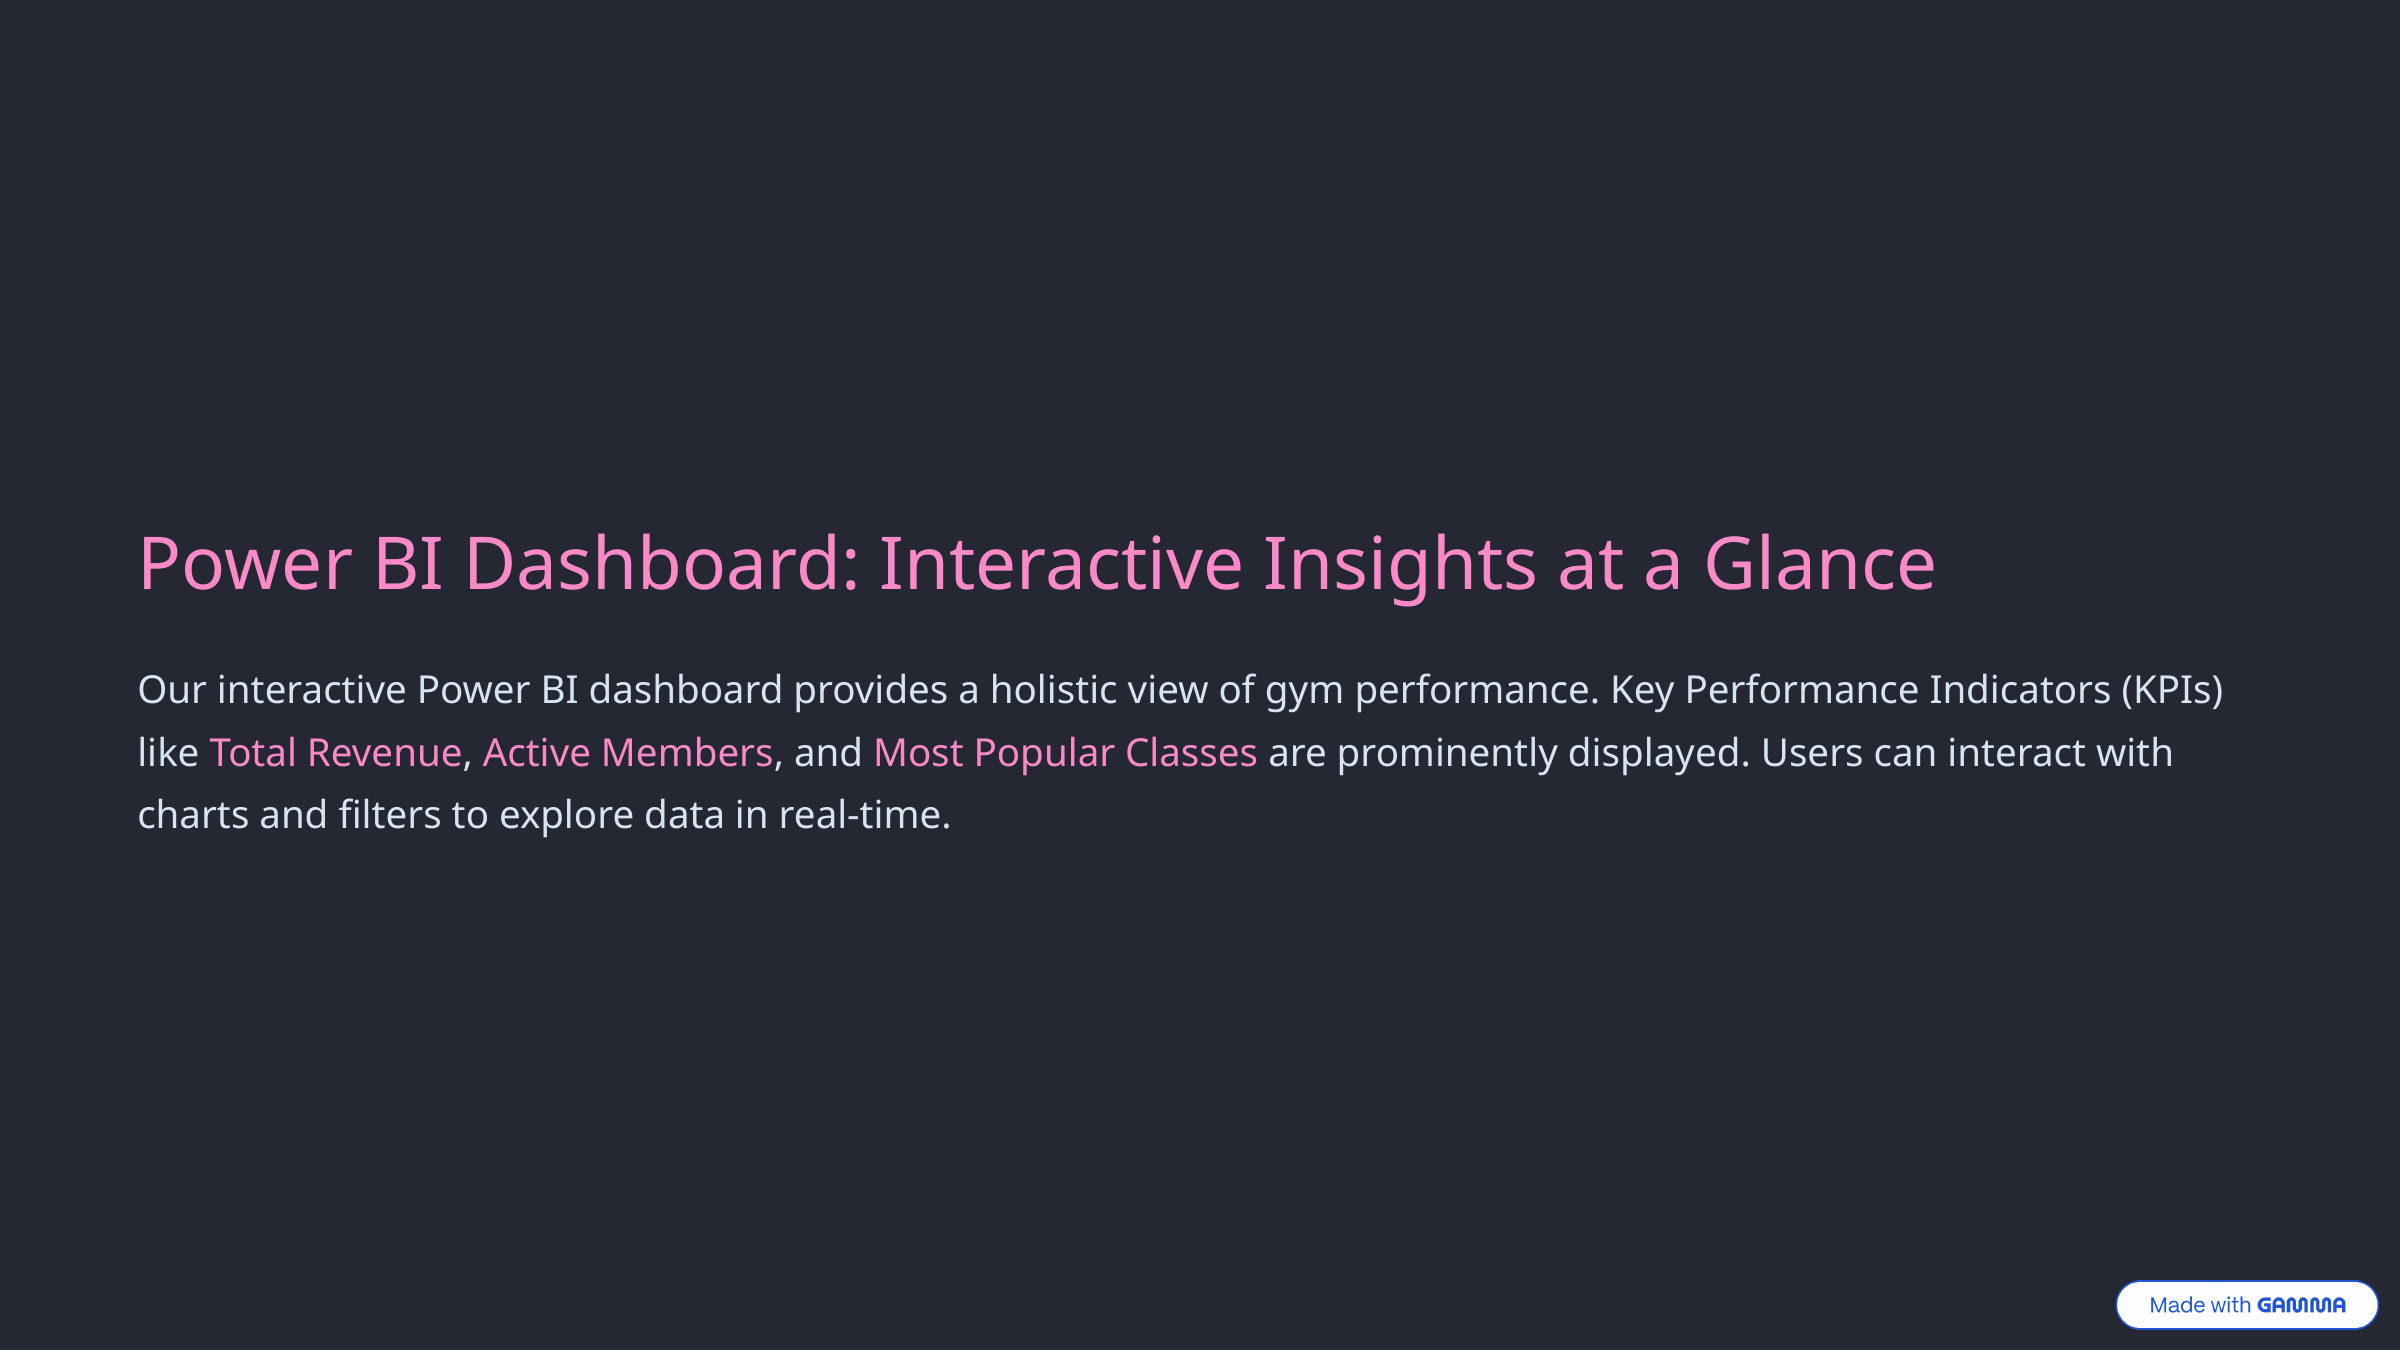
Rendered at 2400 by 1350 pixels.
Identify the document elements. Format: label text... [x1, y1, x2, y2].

text_box Power BI Dashboard: Interactive Insights at a Glance [137, 512, 1939, 605]
picture [2106, 1271, 2389, 1339]
text_box Our interactive Power BI dashboard provides a holistic view of gym performance. Key Performance Indicators (KPIs) like Total Revenue, Active Members, and Most Popular Classes are prominently displayed. Users can interact with charts and filters to explore data in real-time. [137, 648, 2263, 838]
